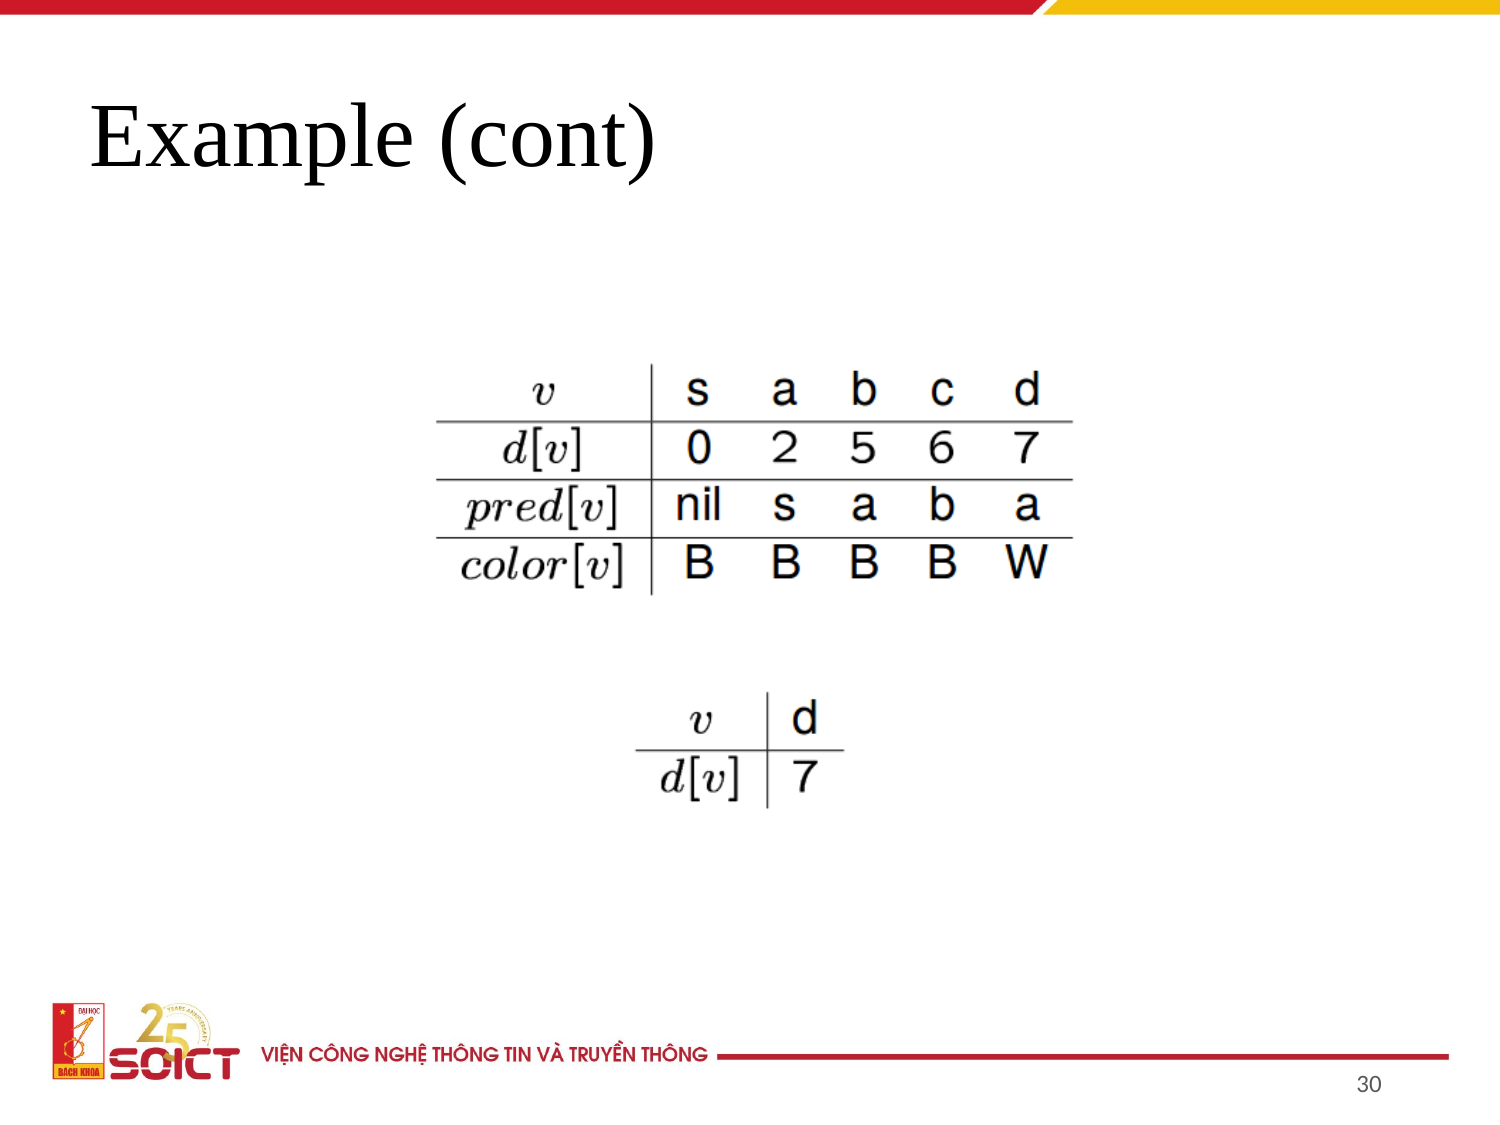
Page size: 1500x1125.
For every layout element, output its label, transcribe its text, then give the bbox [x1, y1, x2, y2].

picture [0, 0, 1500, 1125]
slide_number 30 [1209, 1052, 1397, 1112]
title Example (cont) [74, 44, 1425, 233]
